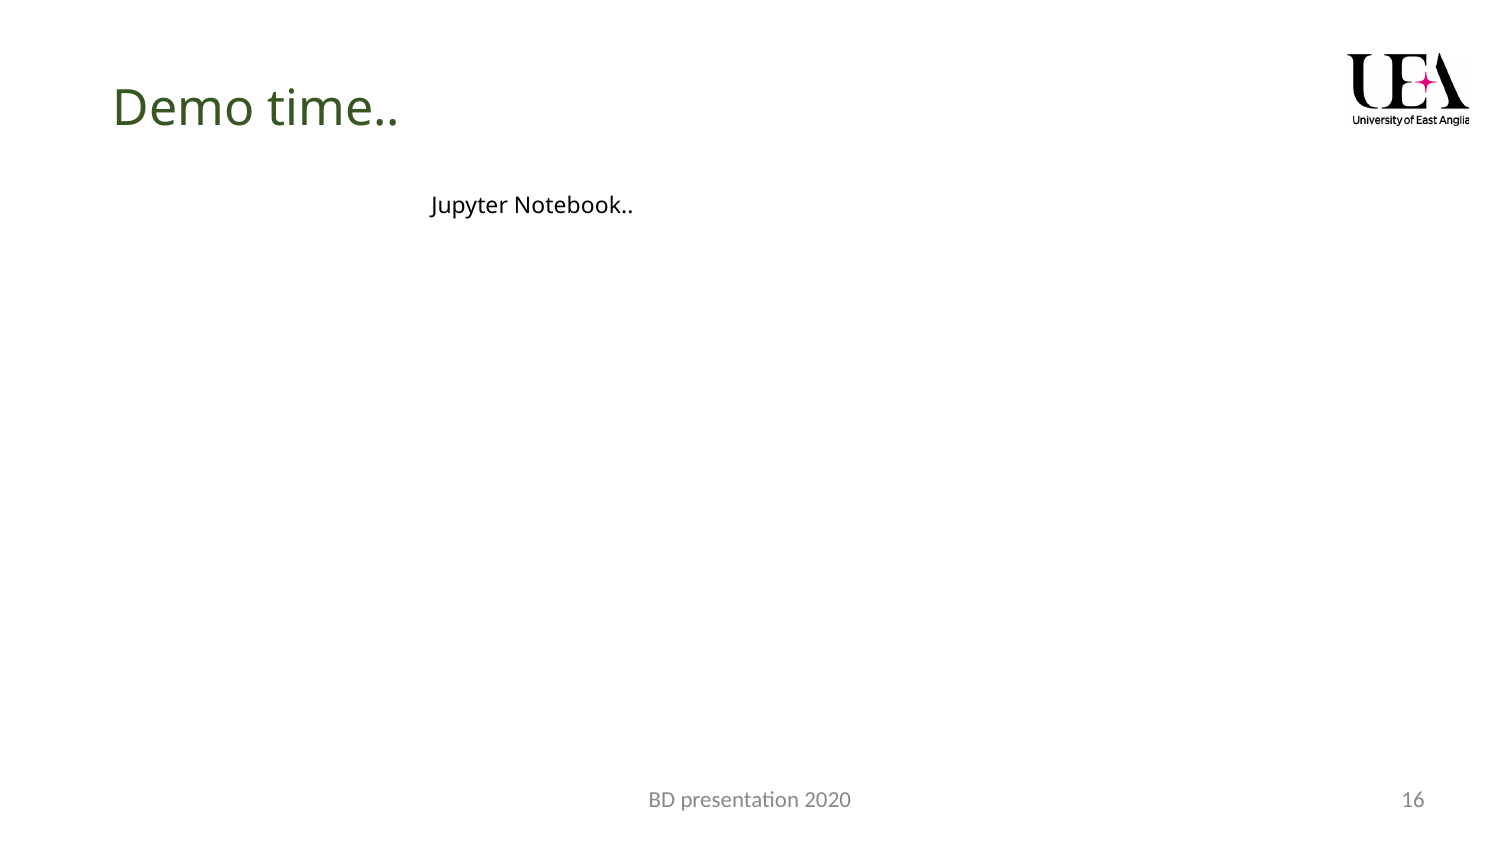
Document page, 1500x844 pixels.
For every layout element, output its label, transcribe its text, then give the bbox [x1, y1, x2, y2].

list Jupyter Notebook.. [431, 190, 1392, 290]
title Demo time.. [112, 75, 1388, 161]
slide_number ‹#› [1080, 784, 1425, 827]
footer BD presentation 2020 [510, 784, 990, 827]
picture [1347, 53, 1470, 126]
